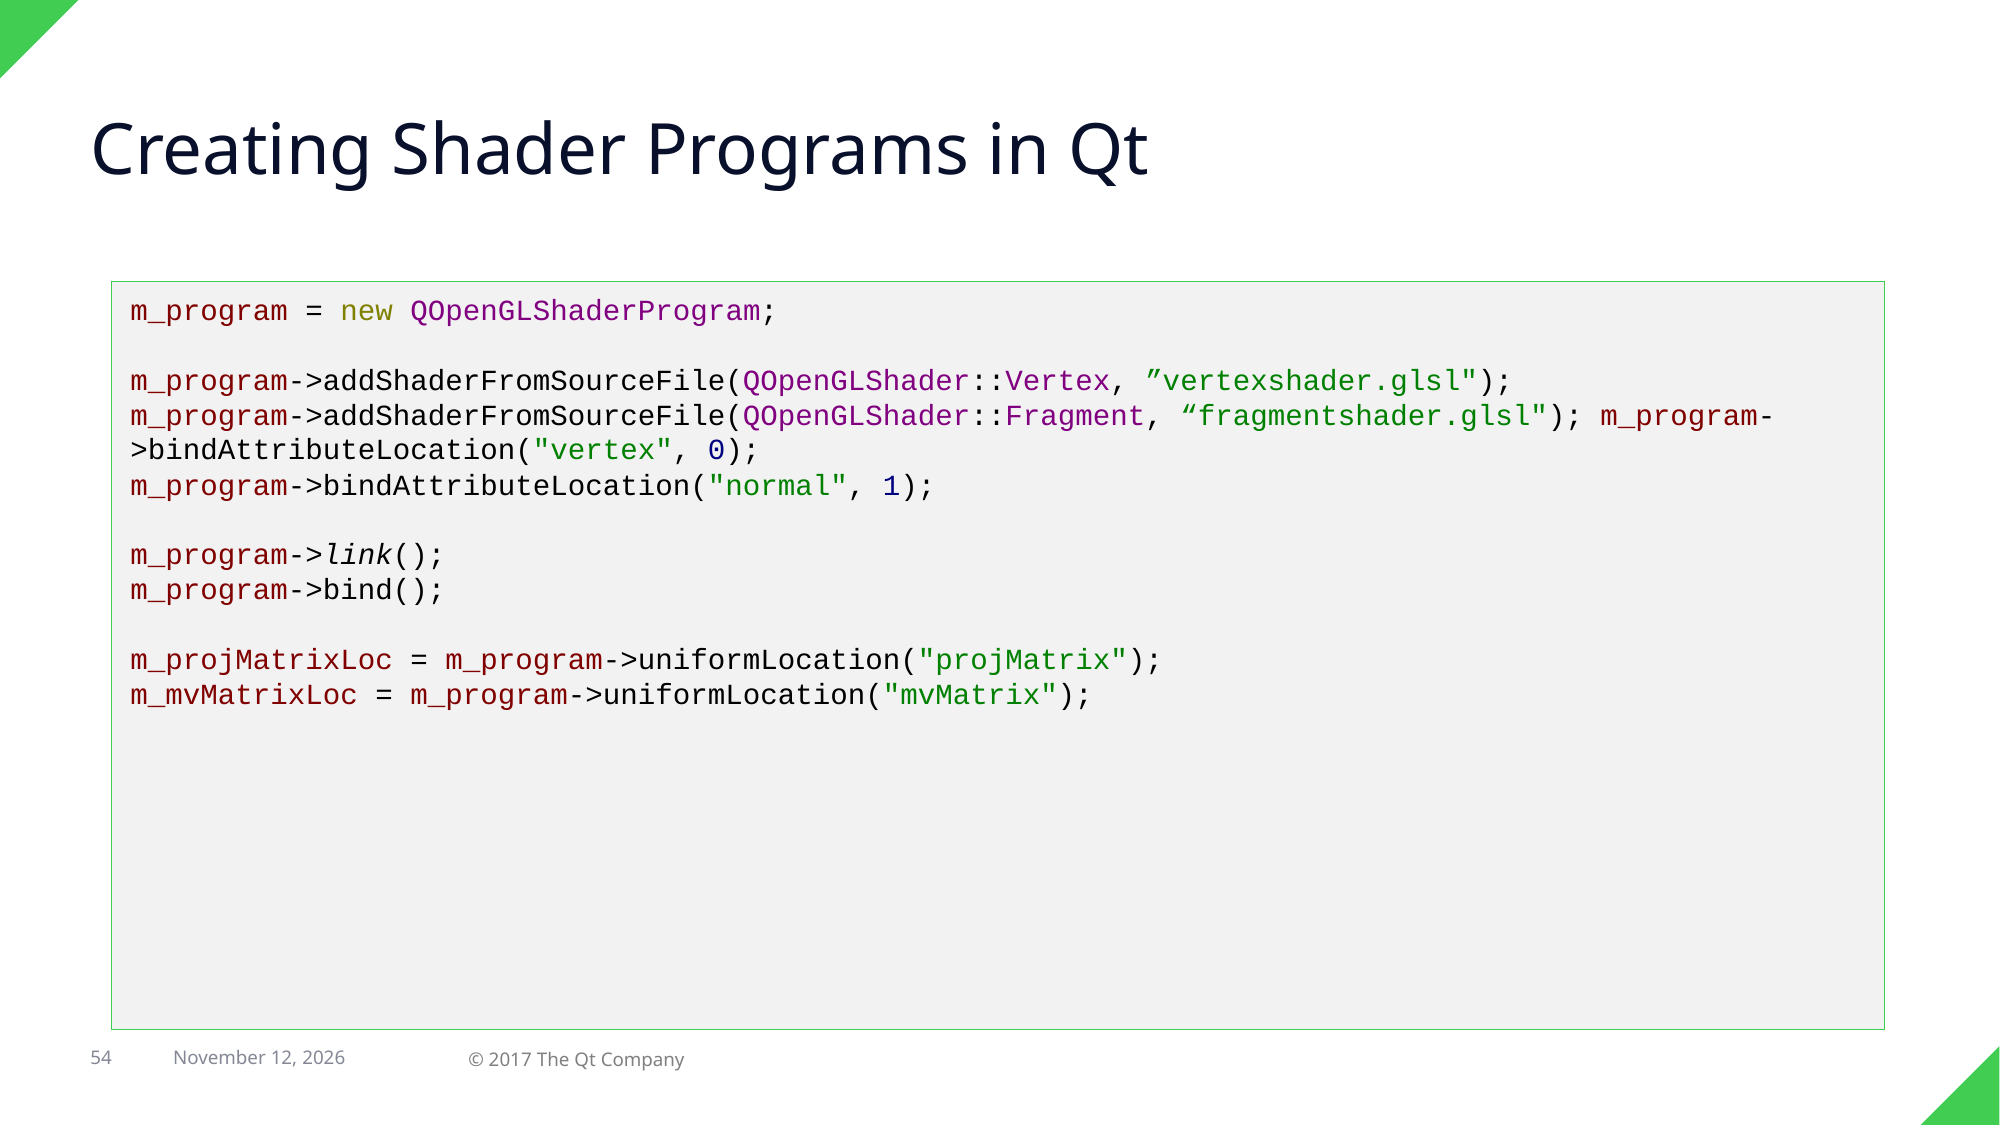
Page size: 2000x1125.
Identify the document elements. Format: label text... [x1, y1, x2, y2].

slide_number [173, 1046, 468, 1071]
slide_number 54 [90, 1046, 173, 1071]
footer © 2017 The Qt Company [468, 1046, 1910, 1071]
text_box m_program = new QOpenGLShaderProgram; m_program->addShaderFromSourceFile(QOpenGLShader::Vertex, ”vertexshader.glsl"); m_program->addShaderFromSourceFile(QOpenGLShader::Fragment, “fragmentshader.glsl"); m_program->bindAttributeLocation("vertex", 0); m_program->bindAttributeLocation("normal", 1); m_program->link(); m_program->bind(); m_projMatrixLoc = m_program->uniformLocation("projMatrix"); m_mvMatrixLoc = m_program->uniformLocation("mvMatrix"); [111, 281, 1885, 1030]
title Creating Shader Programs in Qt [90, 113, 1910, 268]
